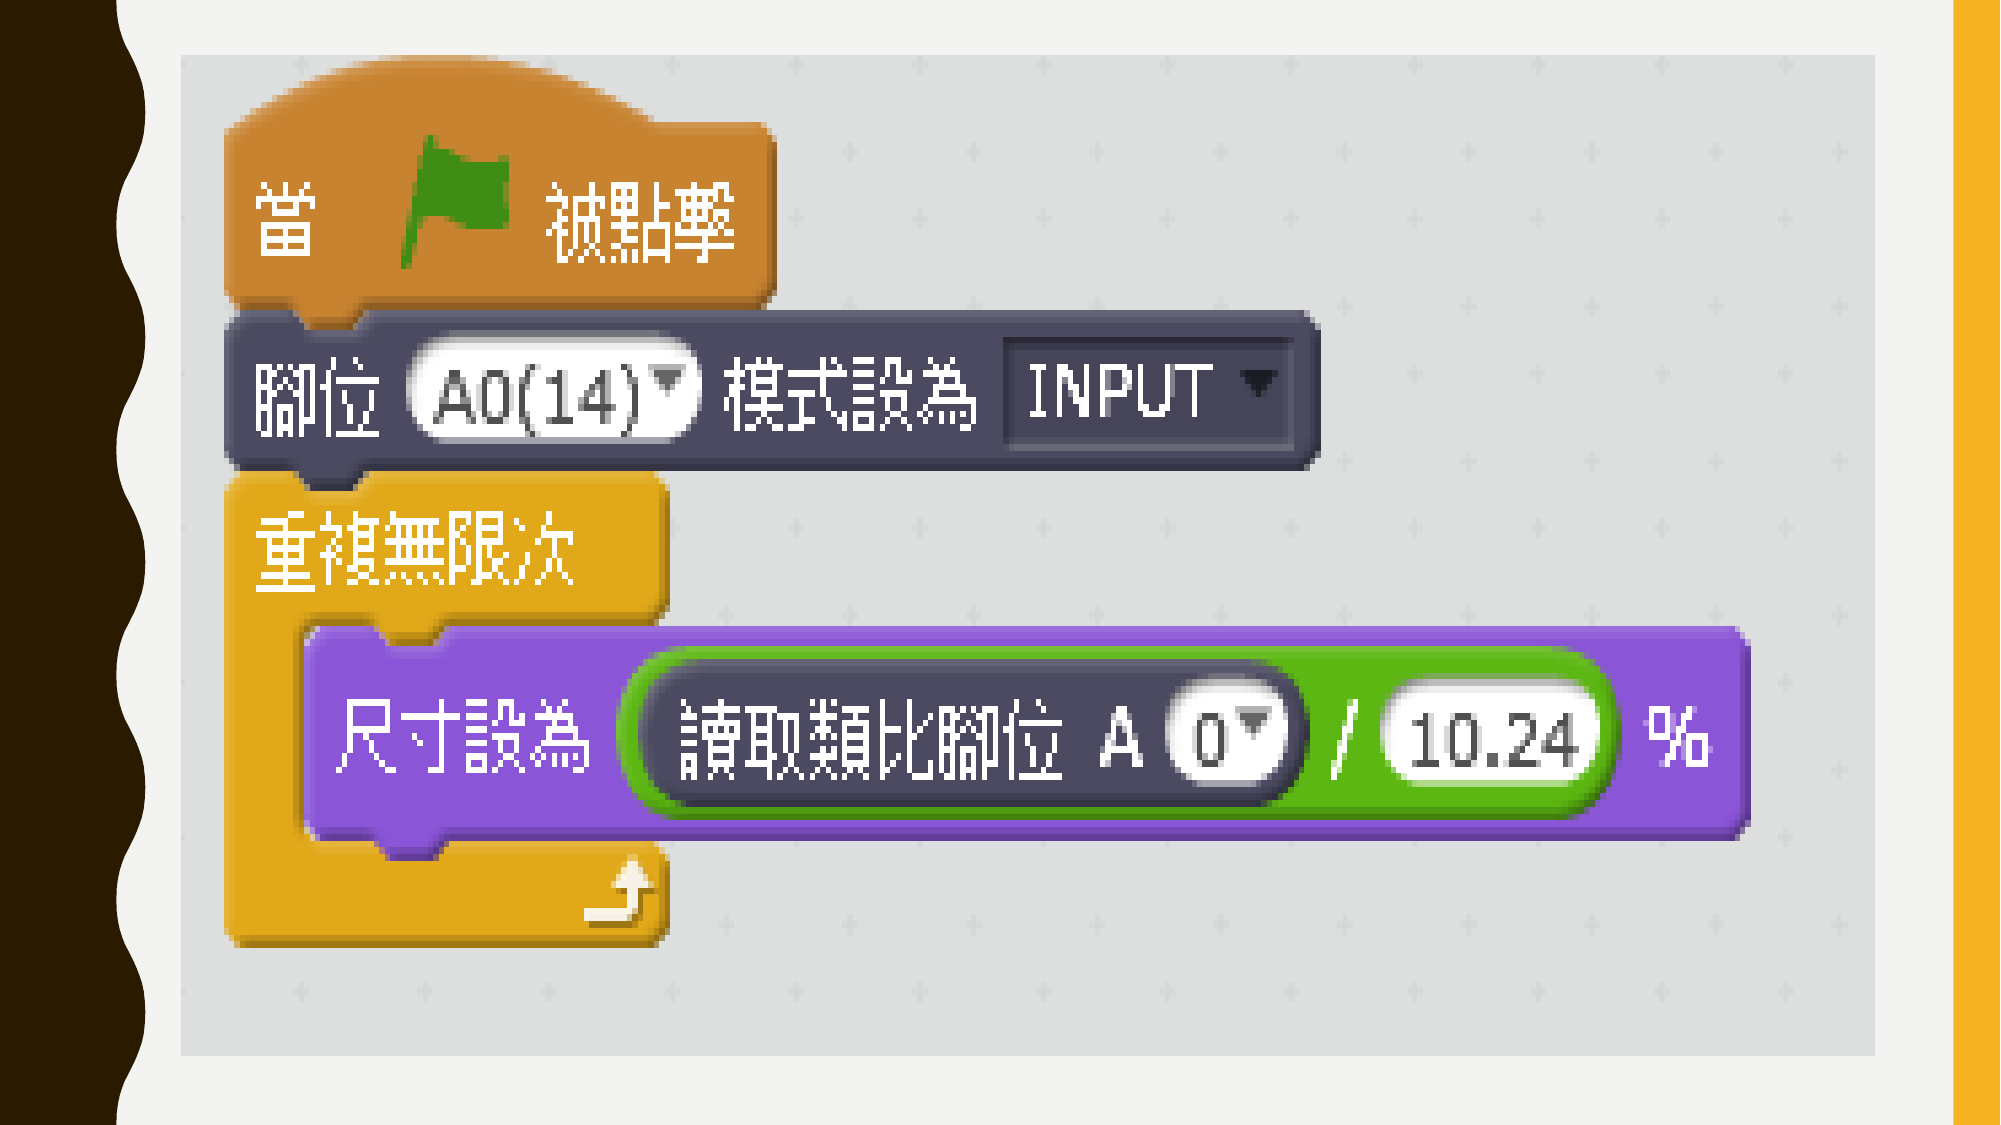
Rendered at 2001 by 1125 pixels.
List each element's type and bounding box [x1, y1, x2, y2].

list [181, 55, 1875, 1056]
